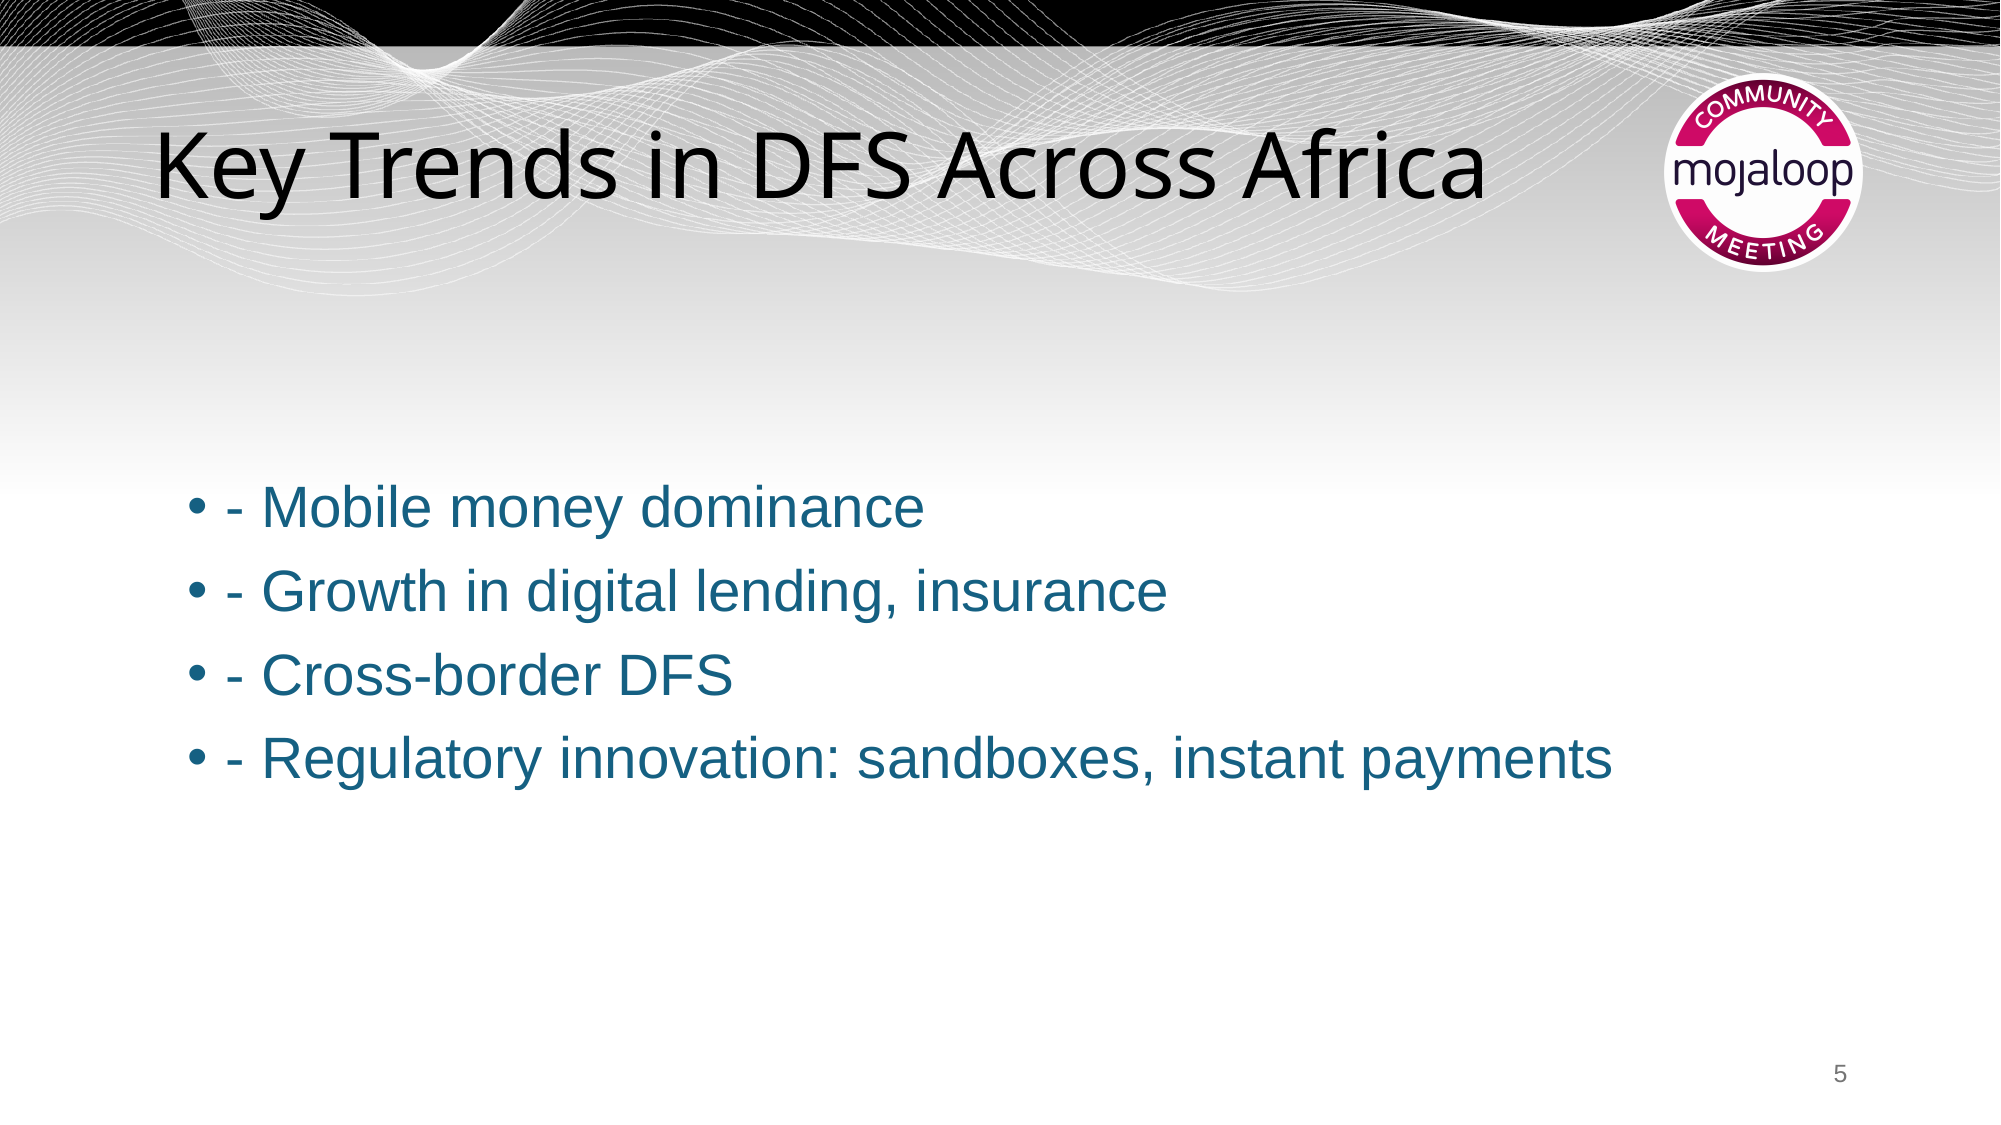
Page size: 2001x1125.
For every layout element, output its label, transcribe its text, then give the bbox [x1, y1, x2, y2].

picture [0, 0, 2001, 433]
title Key Trends in DFS Across Africa [137, 59, 1638, 278]
slide_number ‹#› [1412, 1042, 1863, 1103]
list - Mobile money dominance - Growth in digital lending, insurance - Cross-border DFS - Regulatory innovation: sandboxes, instant payments [172, 470, 1683, 1061]
picture [1664, 73, 1863, 272]
